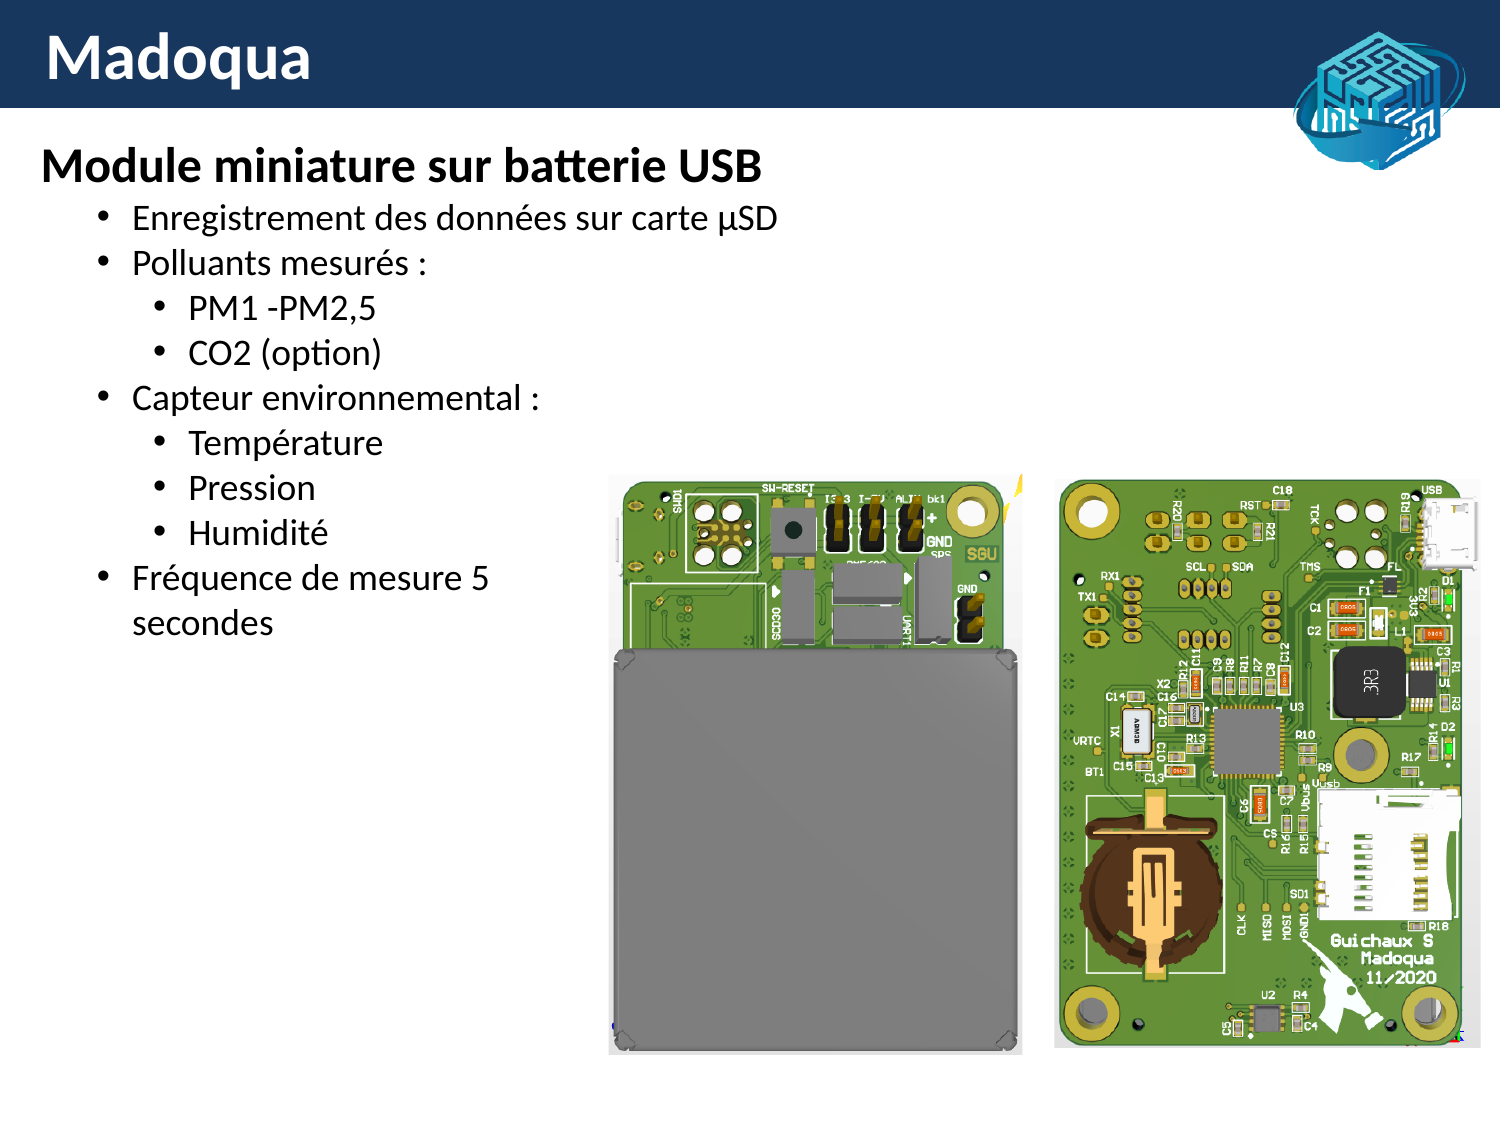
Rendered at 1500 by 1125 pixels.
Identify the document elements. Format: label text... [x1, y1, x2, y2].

picture [1053, 479, 1481, 1048]
picture [608, 474, 1023, 1055]
text_box Module miniature sur batterie USB Enregistrement des données sur carte µSD Polluants mesurés : PM1 -PM2,5 CO2 (option) Capteur environnemental : Température Pression Humidité Fréquence de mesure 5 secondes [25, 125, 794, 651]
text_box Madoqua [30, 5, 328, 100]
